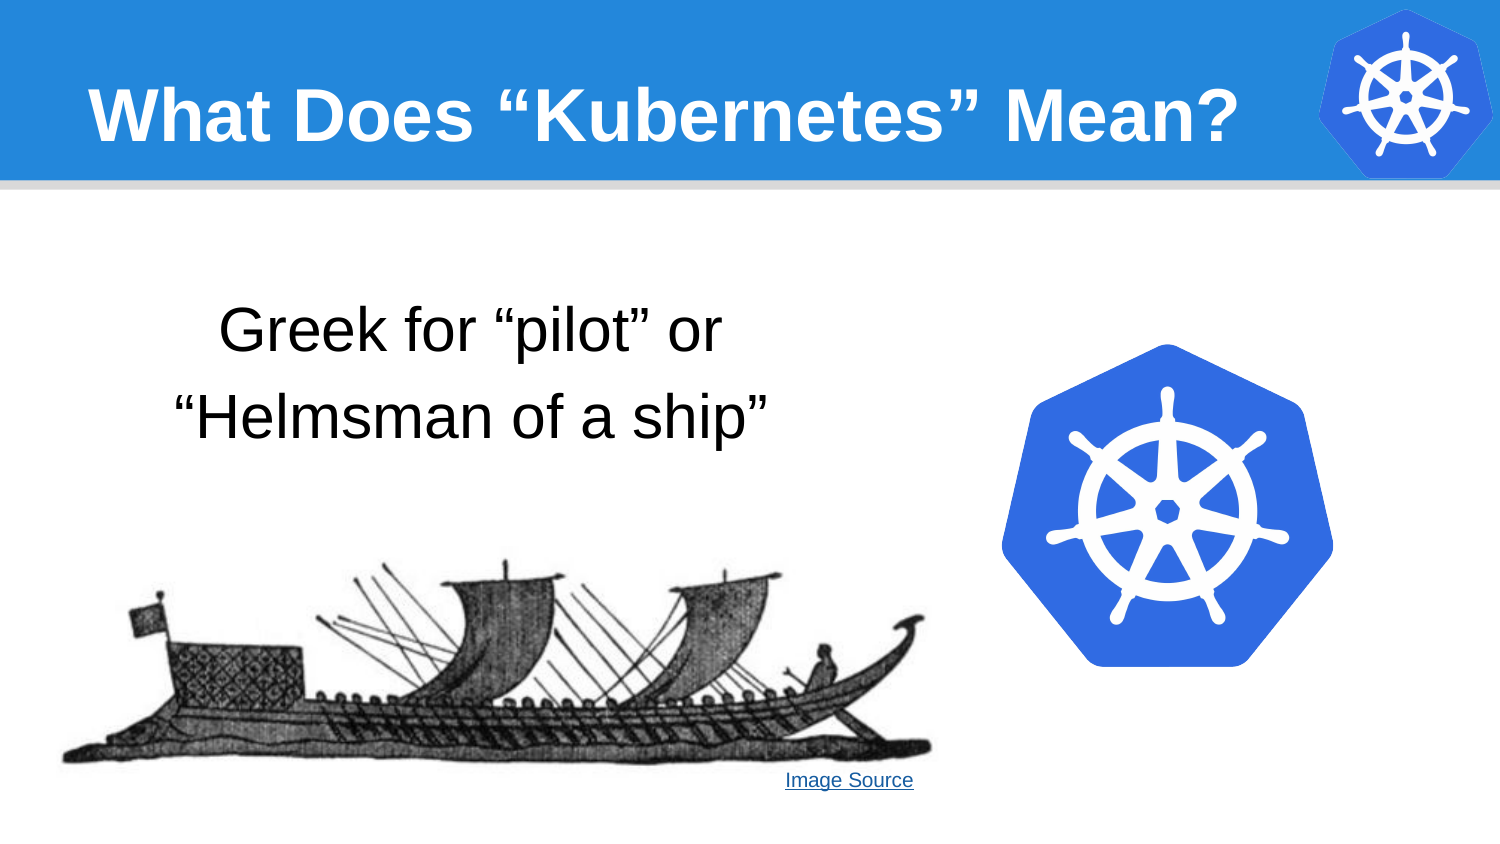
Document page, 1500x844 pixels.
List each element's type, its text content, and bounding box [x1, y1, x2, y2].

text_box Greek for “pilot” or “Helmsman of a ship” [172, 275, 771, 452]
text_box [1000, 343, 1334, 669]
text_box [56, 546, 939, 778]
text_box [0, 0, 1500, 190]
text_box Image Source [783, 765, 918, 792]
